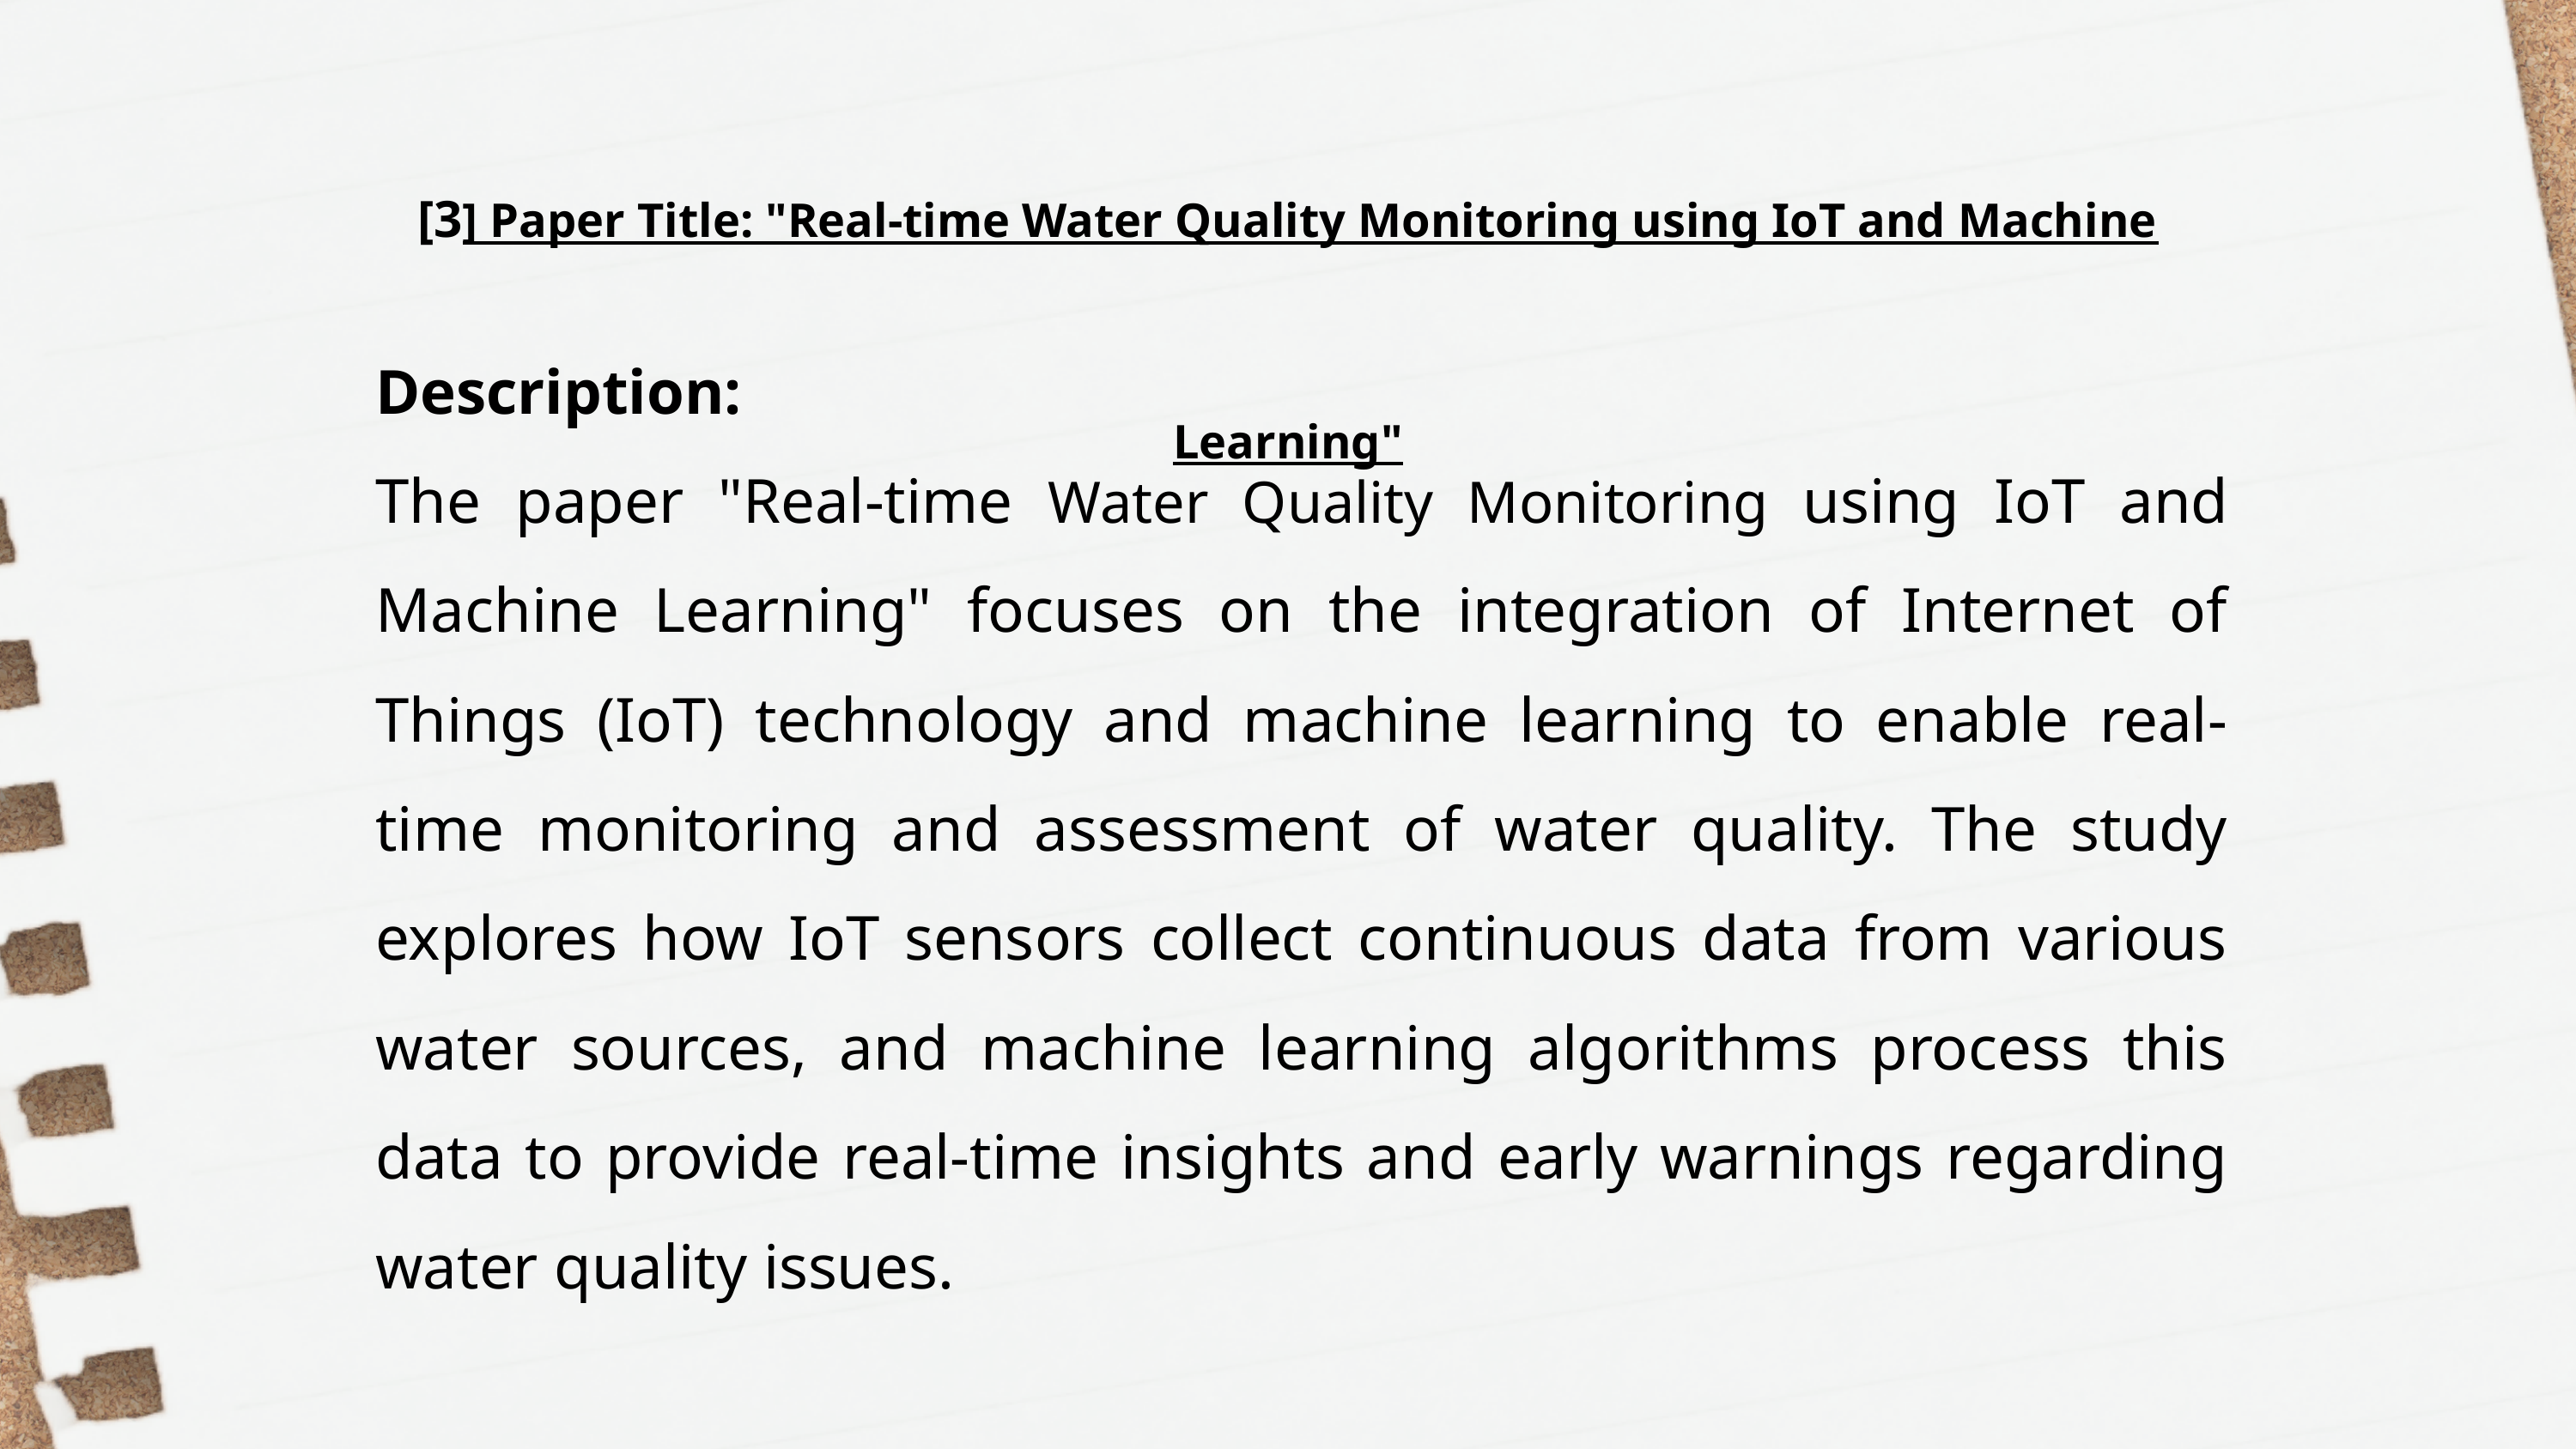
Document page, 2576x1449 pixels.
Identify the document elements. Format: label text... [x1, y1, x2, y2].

text_box [556, 1061, 900, 1132]
text_box Description: The paper "Real-time Water Quality Monitoring using IoT and Machine Learning" focuses on the integration of Internet of Things (IoT) technology and machine learning to enable real-time monitoring and assessment of water quality. The study explores how IoT sensors collect continuous data from various water sources, and machine learning algorithms process this data to provide real-time insights and early warnings regarding water quality issues. [375, 316, 2229, 1301]
text_box [0, 0, 2576, 1449]
text_box [3] Paper Title: "Real-time Water Quality Monitoring using IoT and Machine Learning" [346, 27, 2229, 909]
